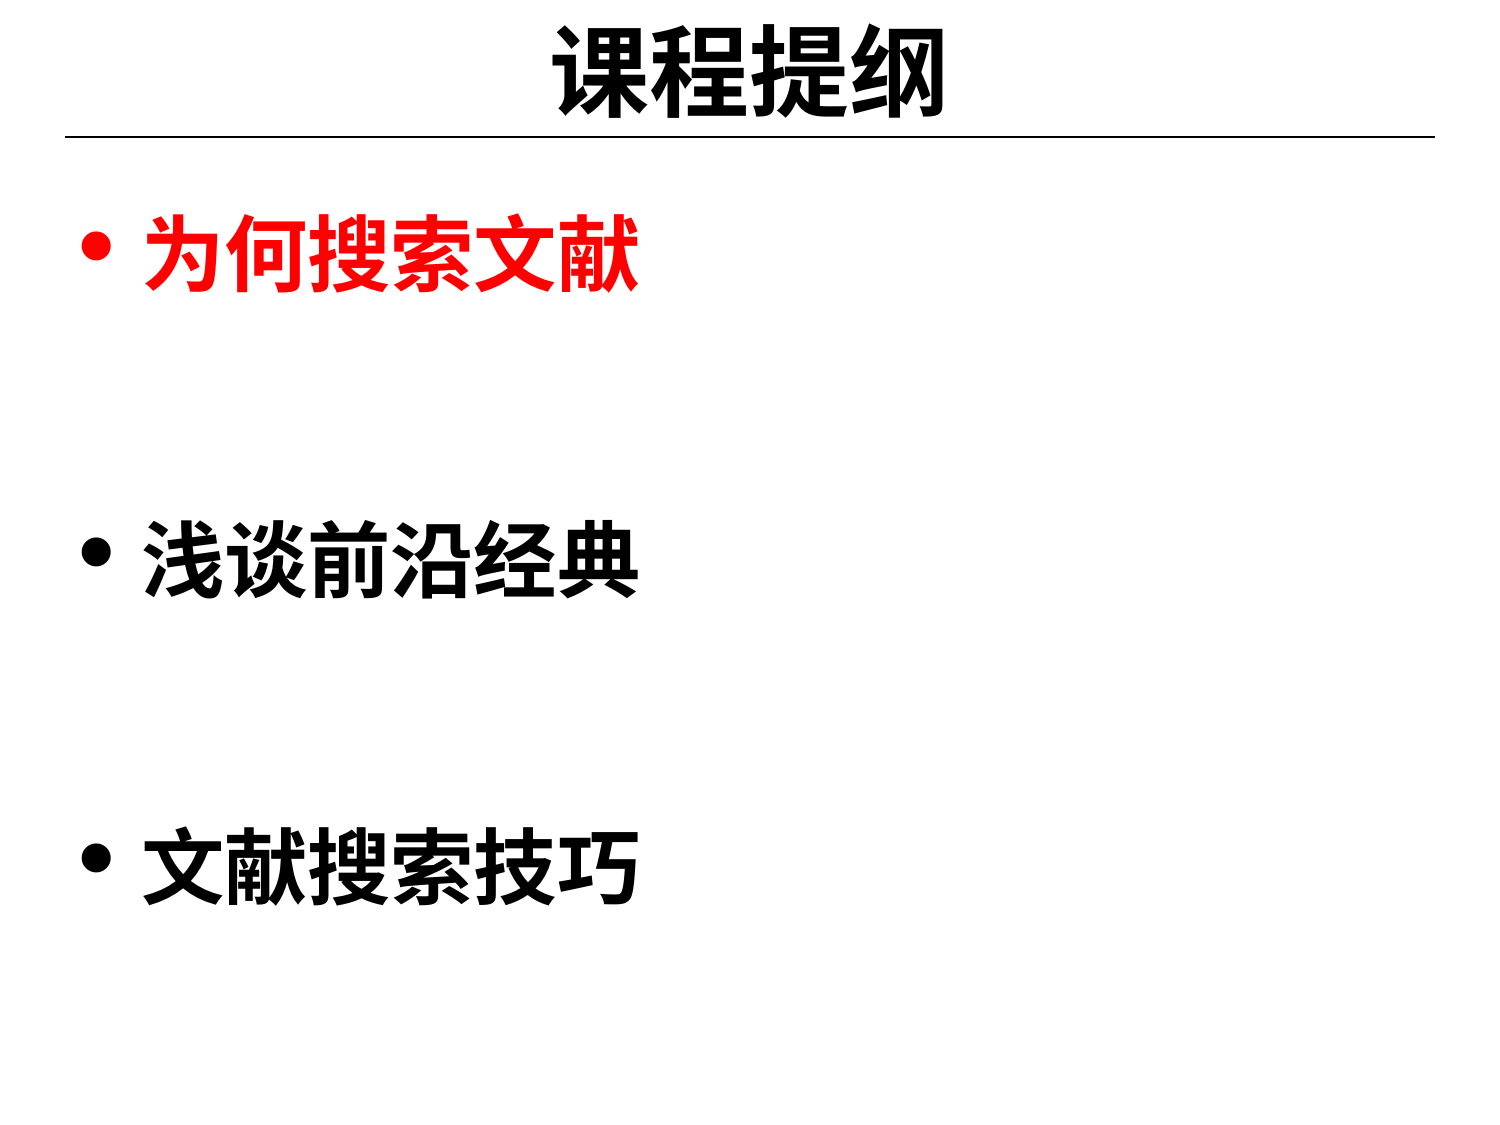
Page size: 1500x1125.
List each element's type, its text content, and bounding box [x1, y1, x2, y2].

title 课程提纲 [75, 20, 1425, 138]
text_box 为何搜索文献 浅谈前沿经典 文献搜索技巧 [37, 144, 1453, 988]
